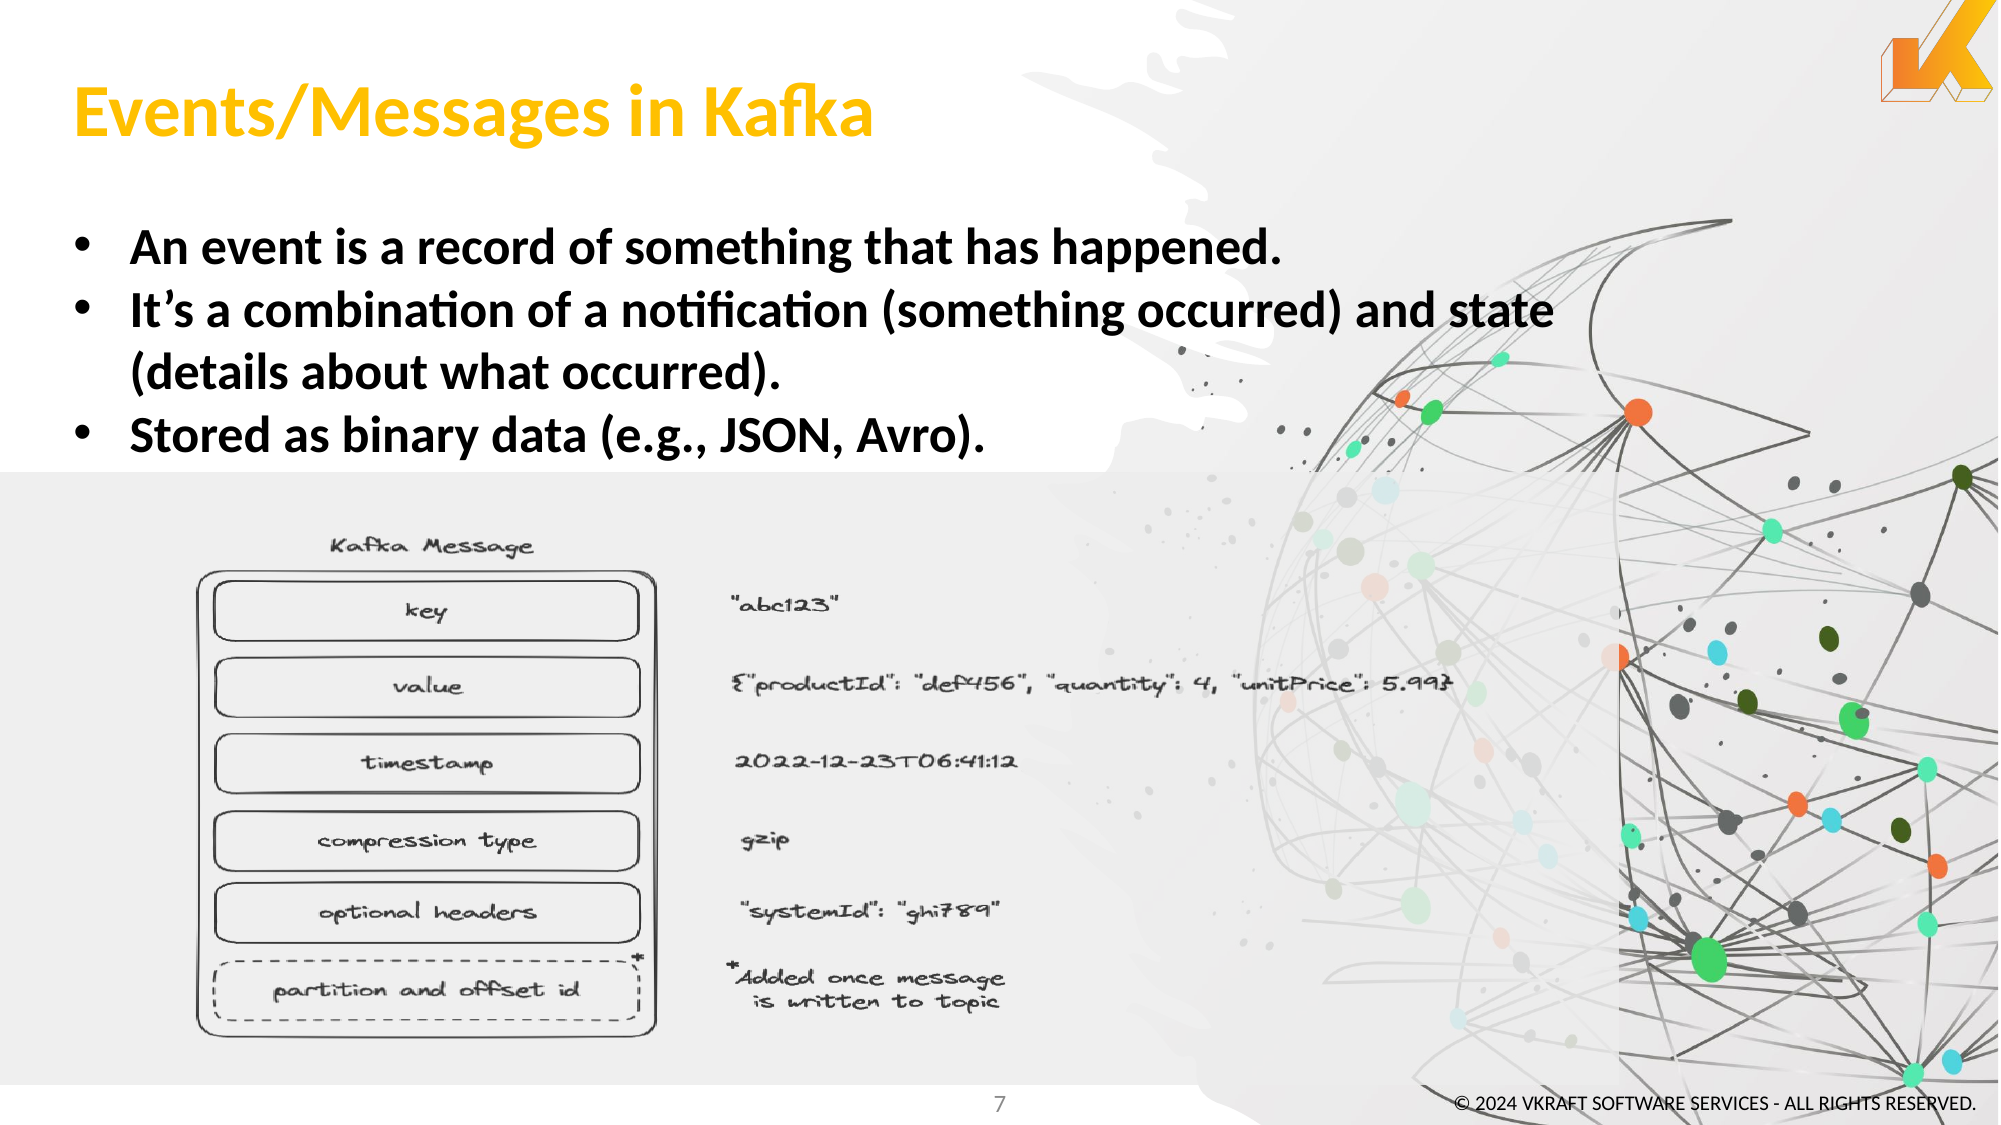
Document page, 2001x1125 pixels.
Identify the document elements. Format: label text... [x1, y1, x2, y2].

picture [0, 0, 1999, 1125]
title Events/Messages in Kafka [58, 46, 1379, 205]
text_box An event is a record of something that has happened. It’s a combination of a notification (something occurred) and state (details about what occurred). Stored as binary data (e.g., JSON, Avro). [58, 205, 1677, 470]
